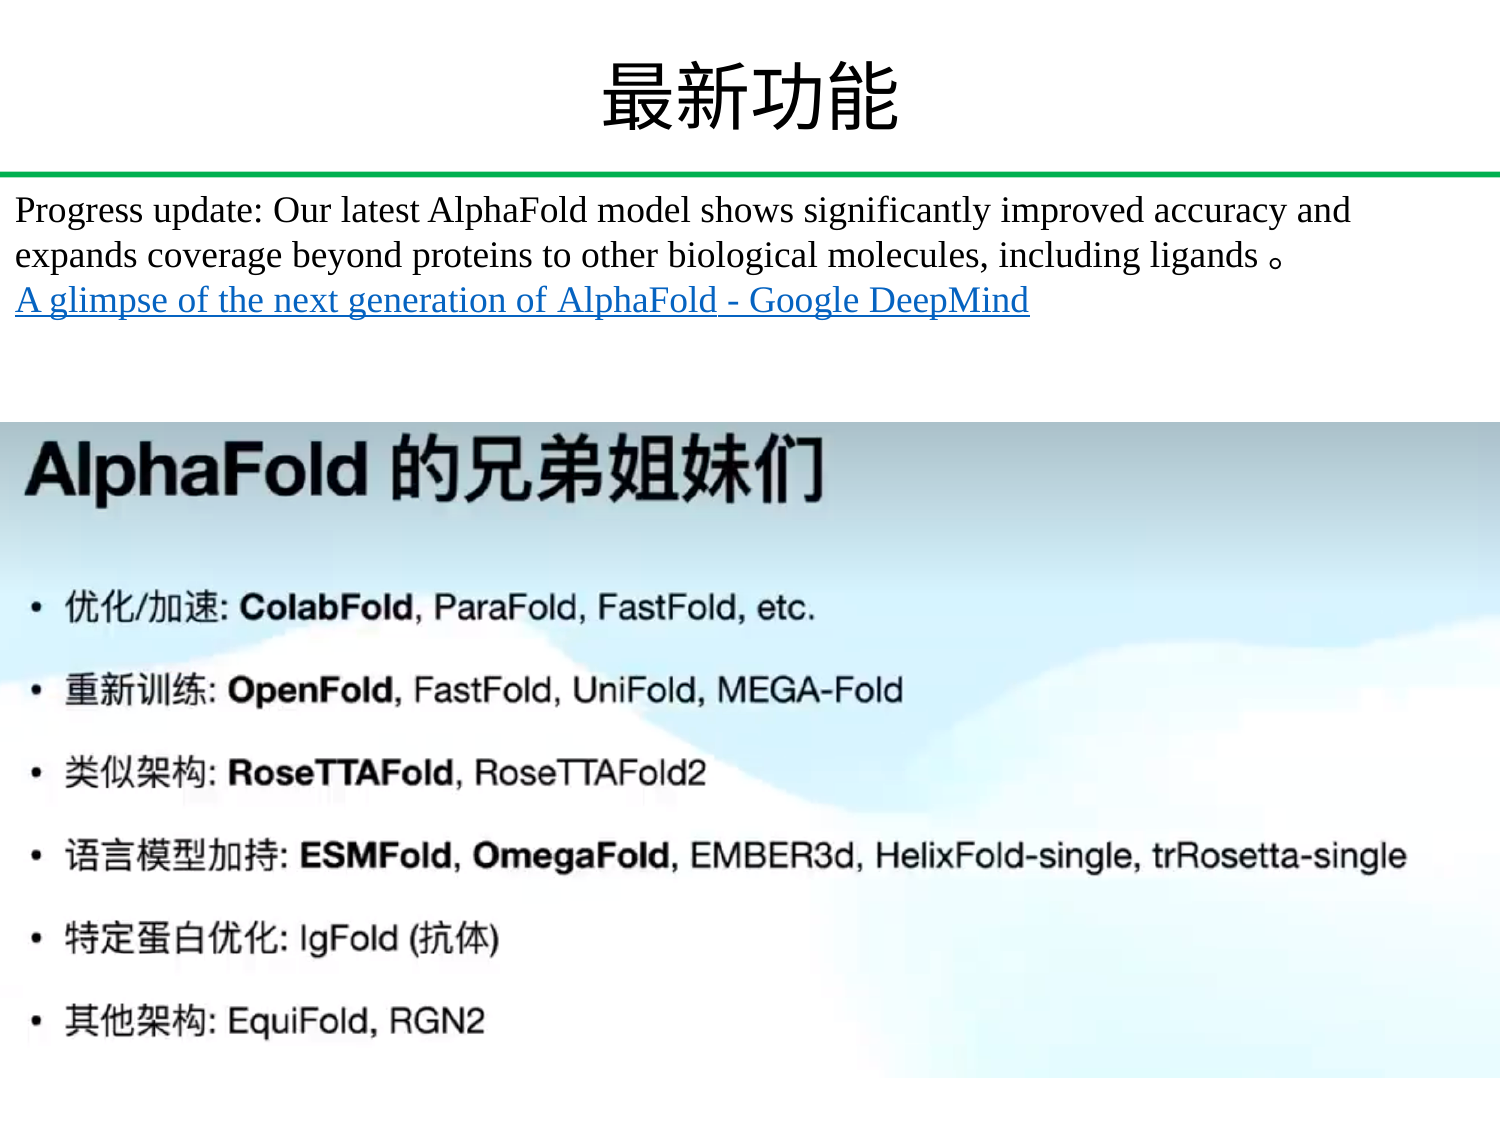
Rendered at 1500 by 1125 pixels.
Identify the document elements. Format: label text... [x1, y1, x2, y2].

picture [0, 422, 1500, 1078]
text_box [0, 41, 1500, 178]
text_box Progress update: Our latest AlphaFold model shows significantly improved accuracy and expands coverage beyond proteins to other biological molecules, including ligands。 A glimpse of the next generation of AlphaFold - Google DeepMind [0, 178, 1500, 373]
